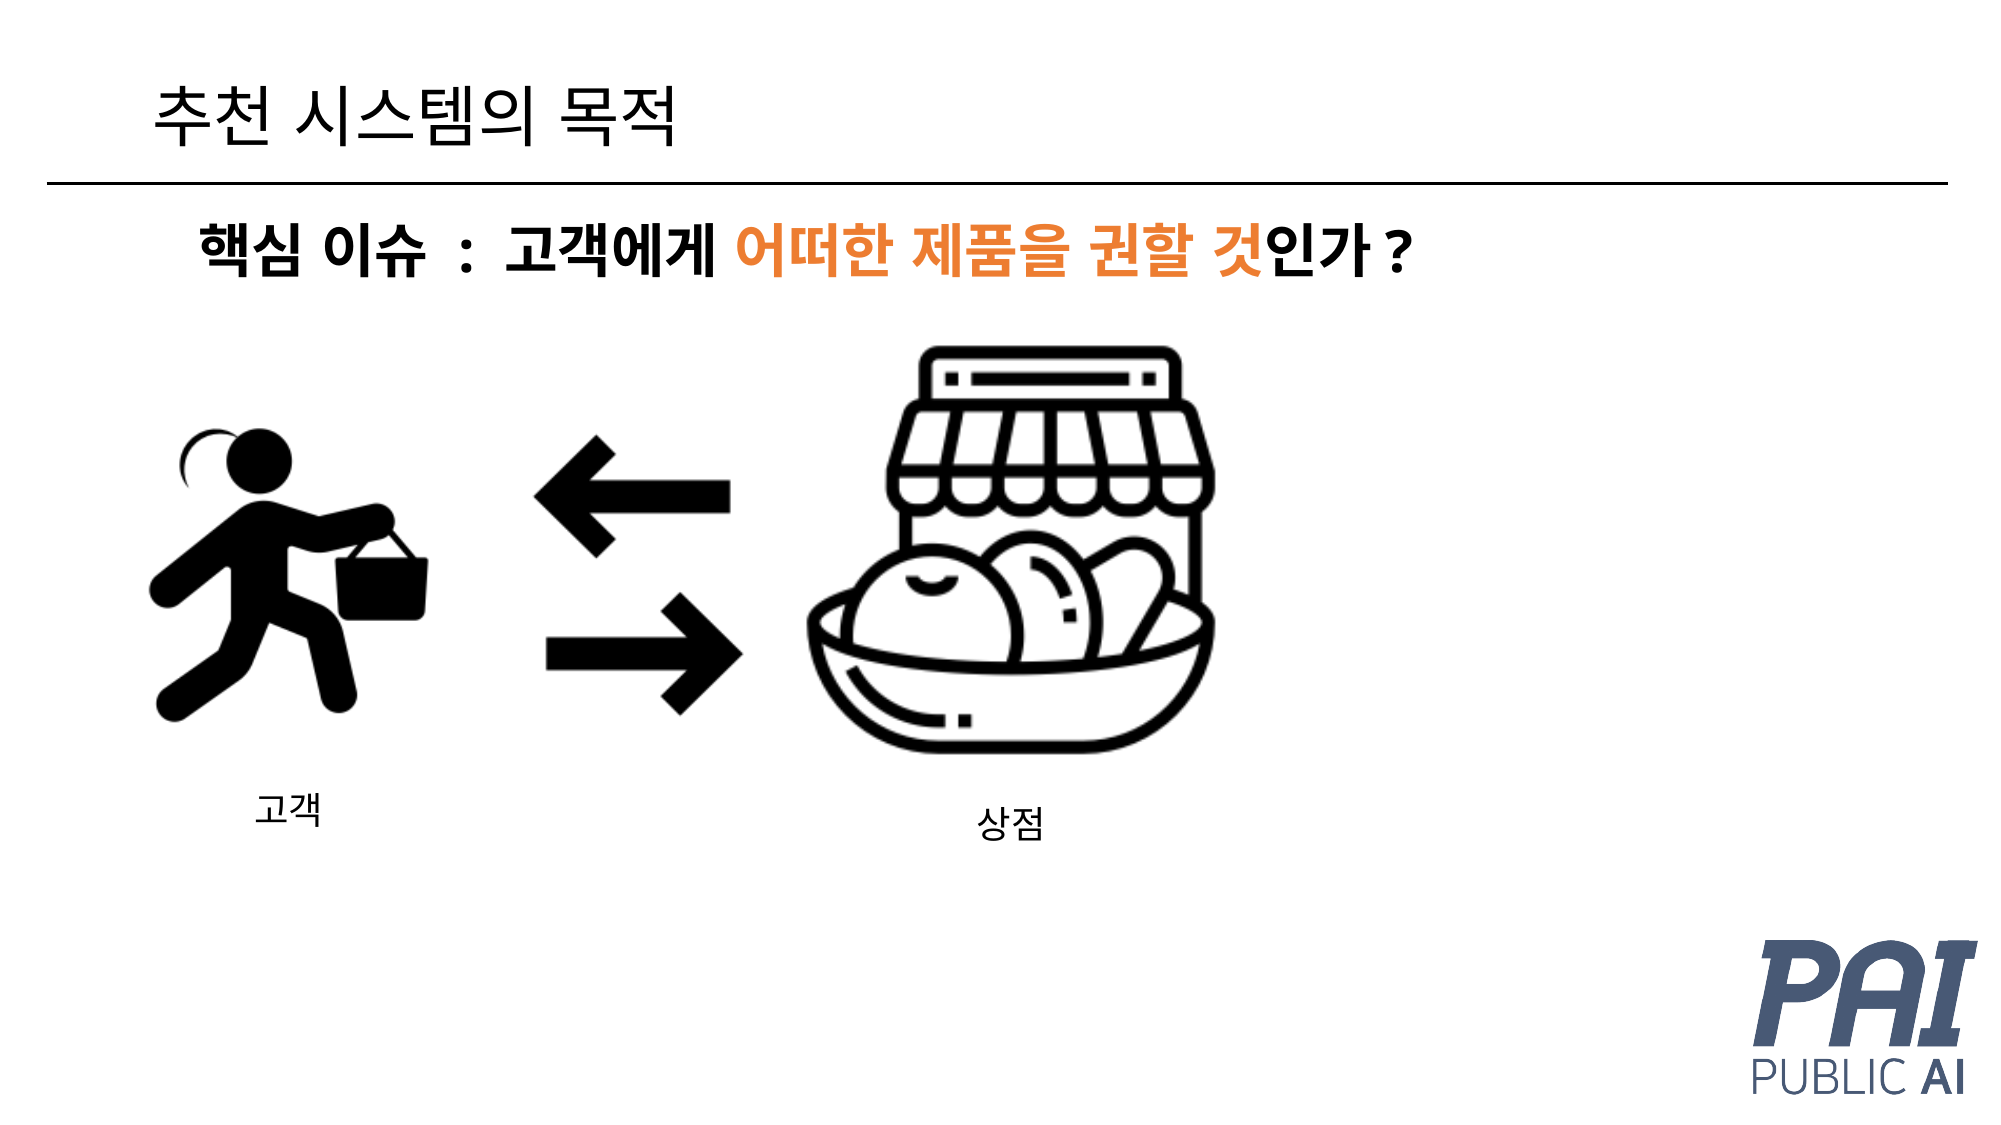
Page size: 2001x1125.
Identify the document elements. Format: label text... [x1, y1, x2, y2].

text_box 상점 [962, 793, 1061, 854]
title 추천 시스템의 목적 [137, 59, 1863, 180]
picture [475, 340, 1222, 811]
text_box 고객 [239, 779, 339, 840]
text_box 핵심 이슈 : 고객에게 어떠한 제품을 권할 것인가? [183, 206, 1429, 292]
picture [137, 424, 441, 728]
picture [1749, 940, 1978, 1105]
